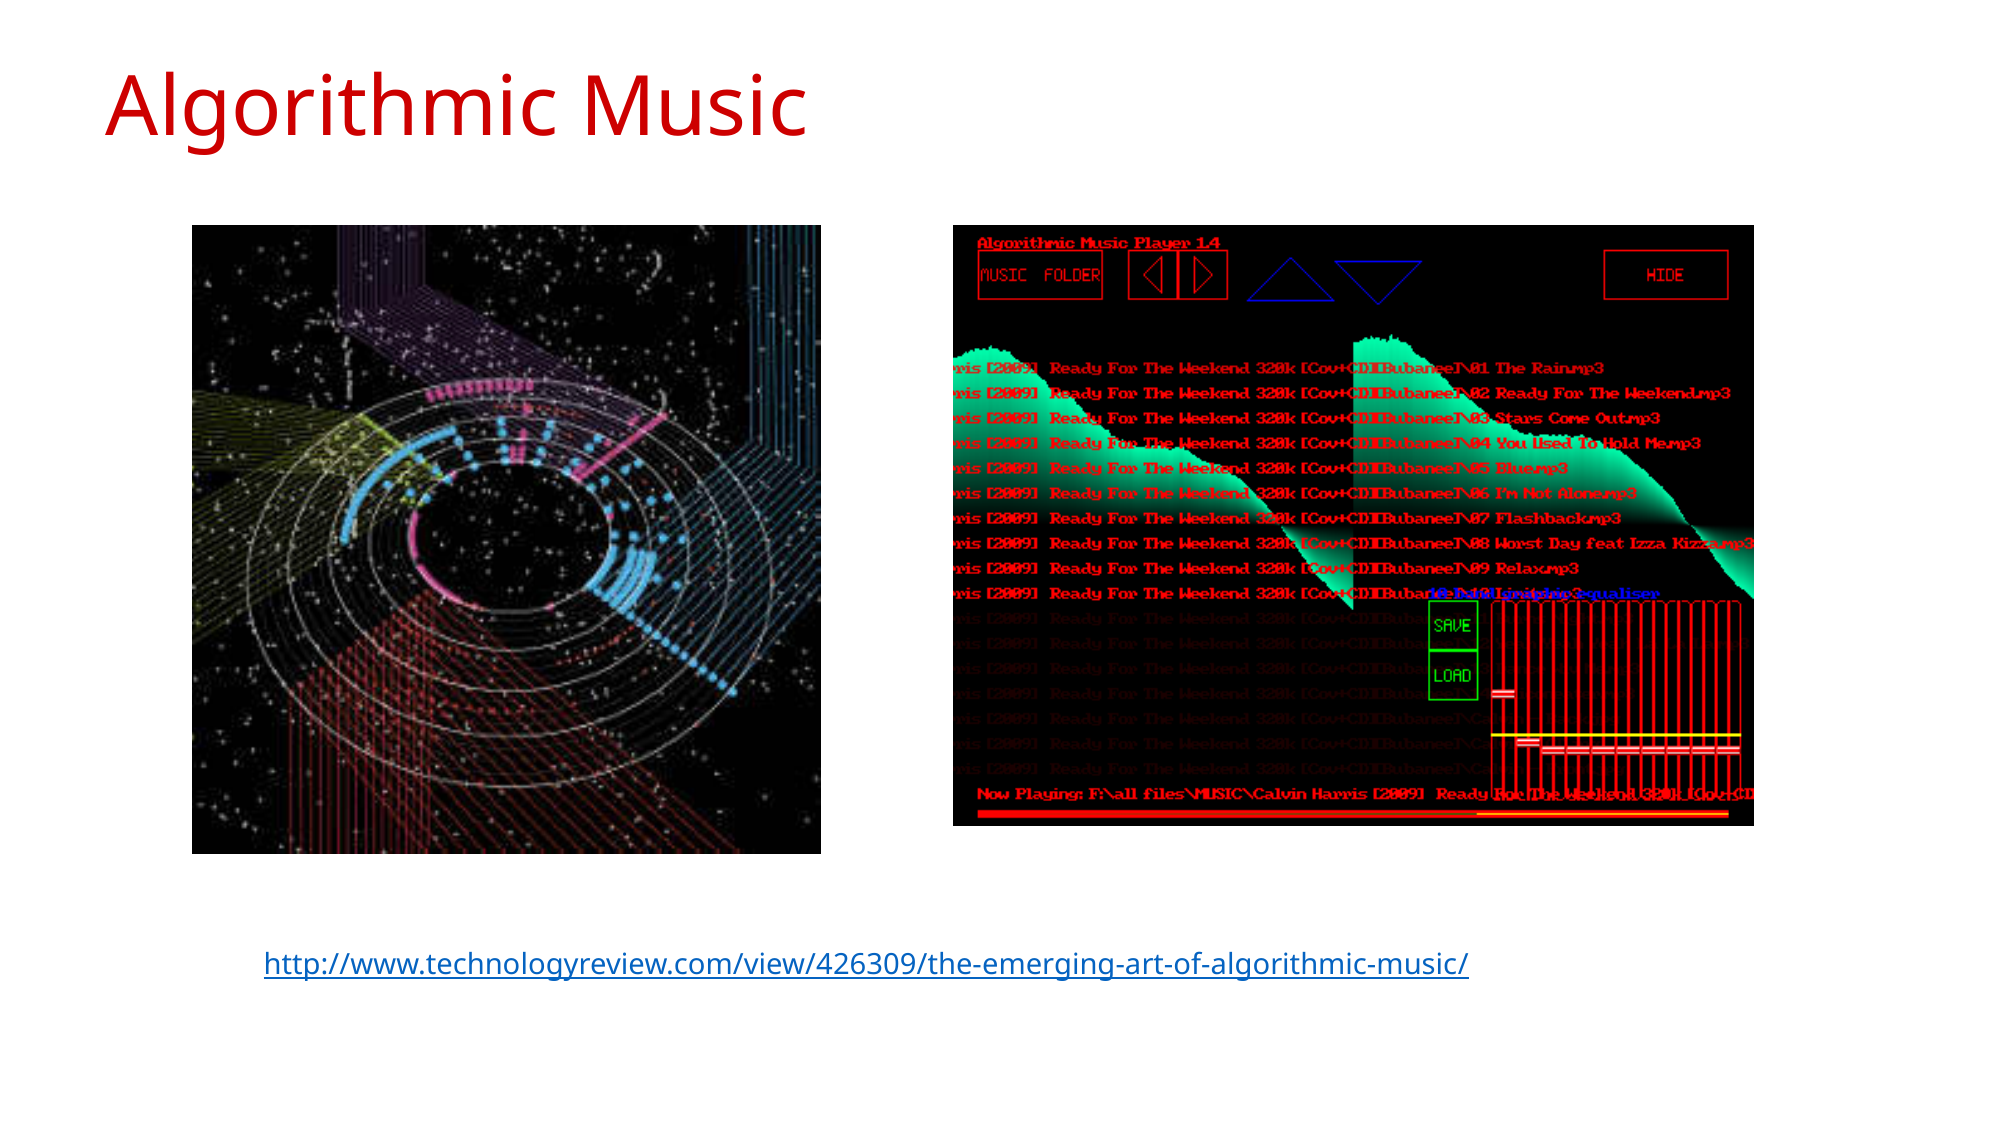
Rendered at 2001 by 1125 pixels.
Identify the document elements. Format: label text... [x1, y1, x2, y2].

picture [953, 225, 1754, 826]
picture [192, 225, 821, 854]
list http://www.technologyreview.com/view/426309/the-emerging-art-of-algorithmic-music/ [248, 915, 1771, 1063]
title Algorithmic Music [90, 0, 1816, 218]
